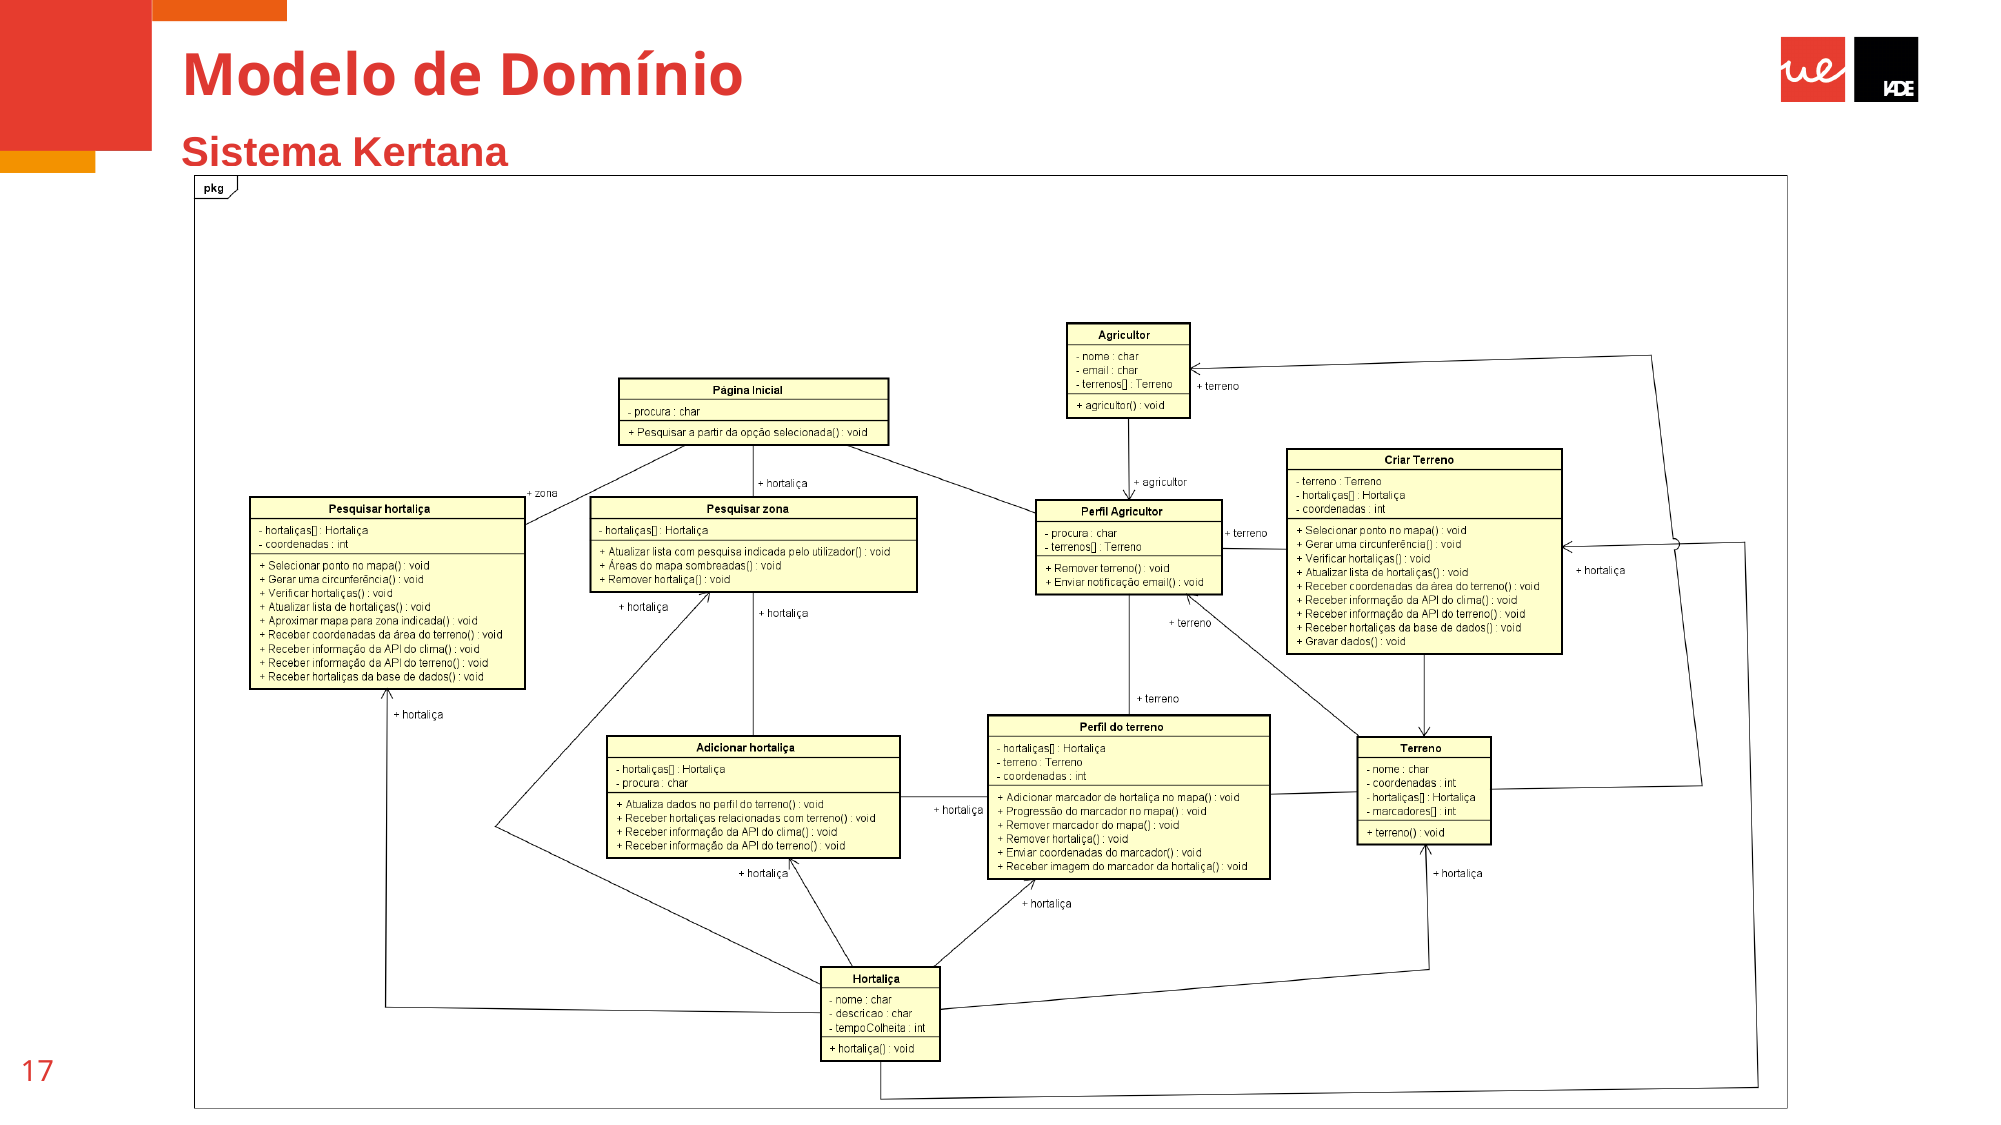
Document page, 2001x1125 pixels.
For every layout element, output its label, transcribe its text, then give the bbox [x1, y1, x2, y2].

picture [0, 0, 287, 174]
picture [1776, 28, 1924, 109]
slide_number 17 [2, 1044, 73, 1105]
title Modelo de Domínio [166, 38, 1728, 106]
picture [185, 166, 1797, 1117]
subtitle Sistema Kertana [166, 122, 1728, 186]
